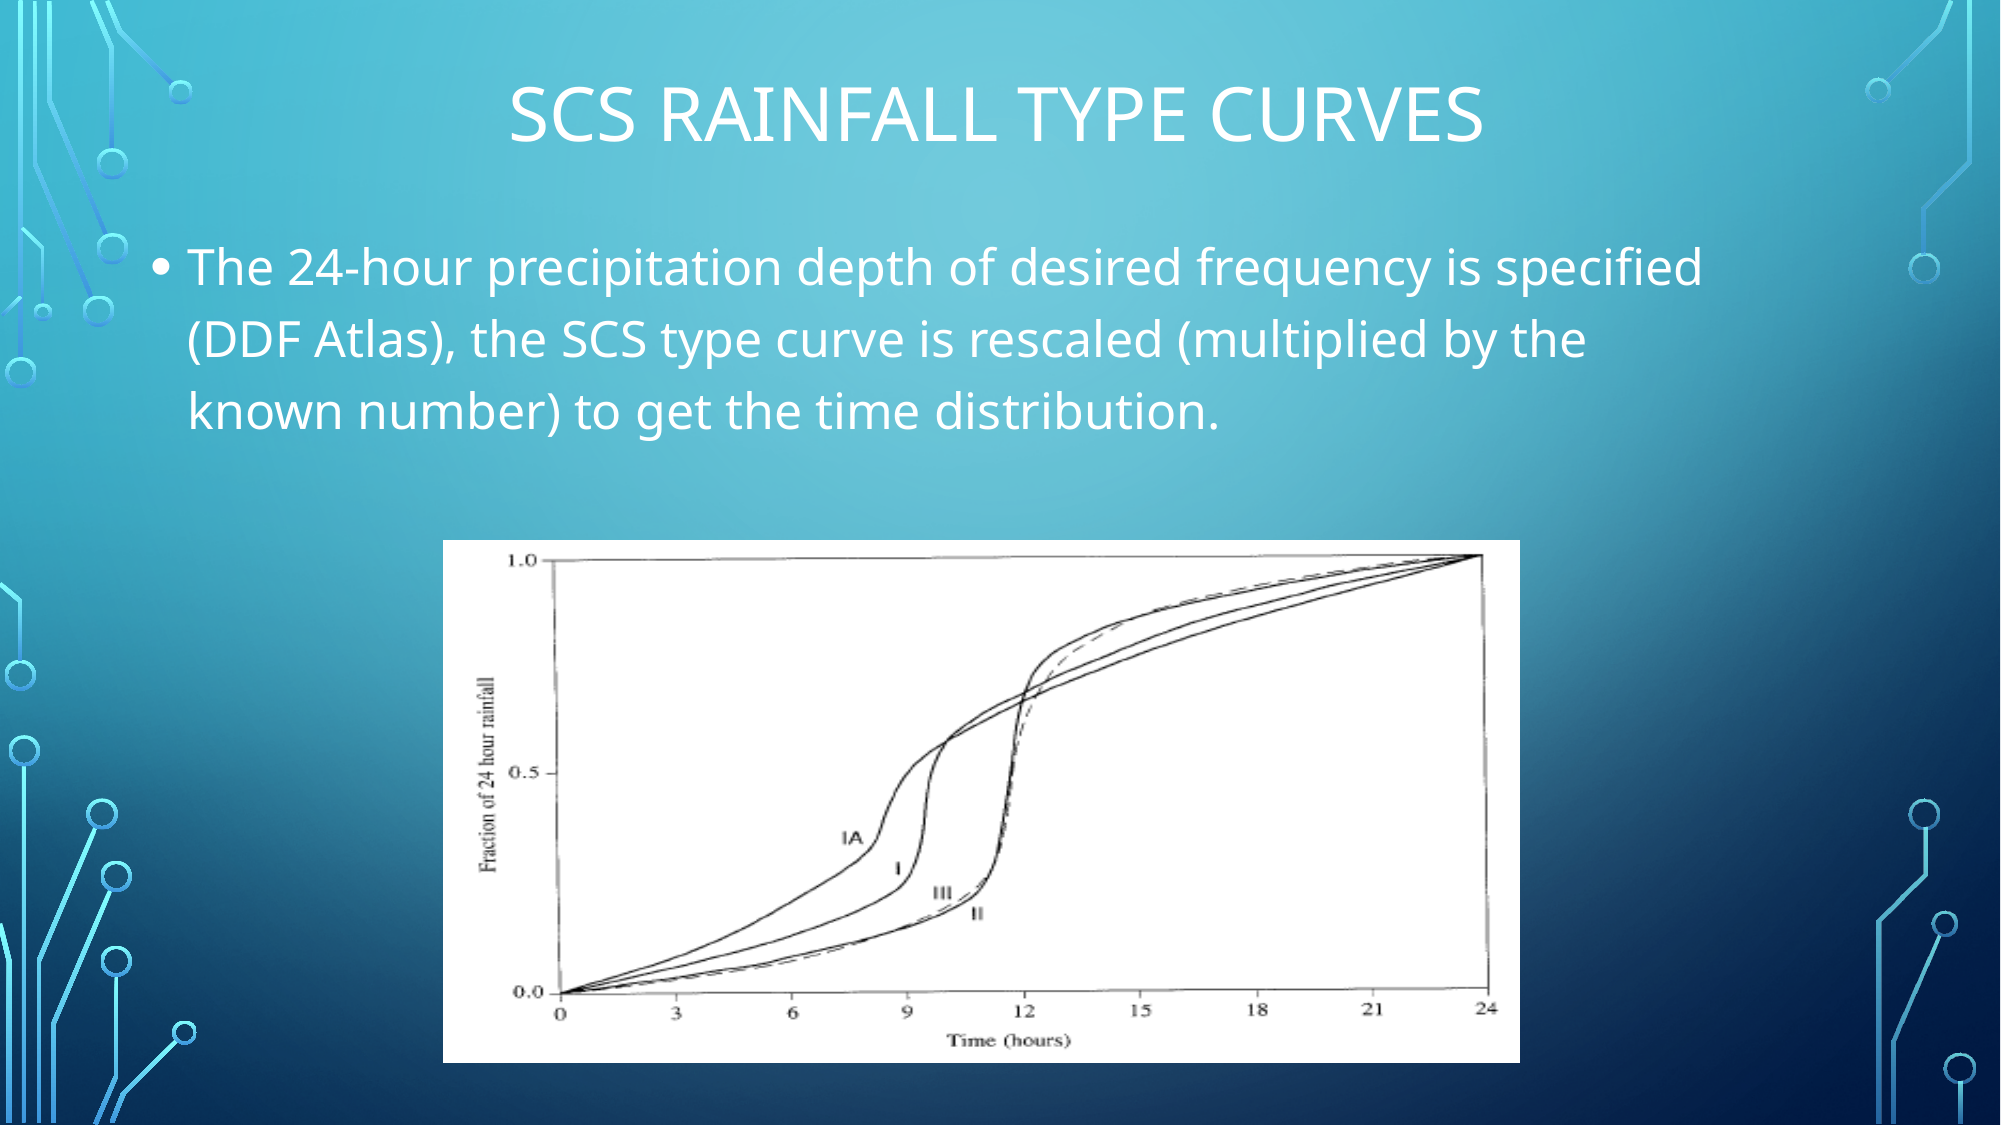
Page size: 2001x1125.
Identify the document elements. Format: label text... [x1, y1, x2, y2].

picture [443, 540, 1520, 1063]
title SCS Rainfall Type Curves [111, 55, 1884, 181]
list The 24-hour precipitation depth of desired frequency is specified (DDF Atlas), the SCS type curve is rescaled (multiplied by the known number) to get the time distribution. [135, 215, 1739, 955]
